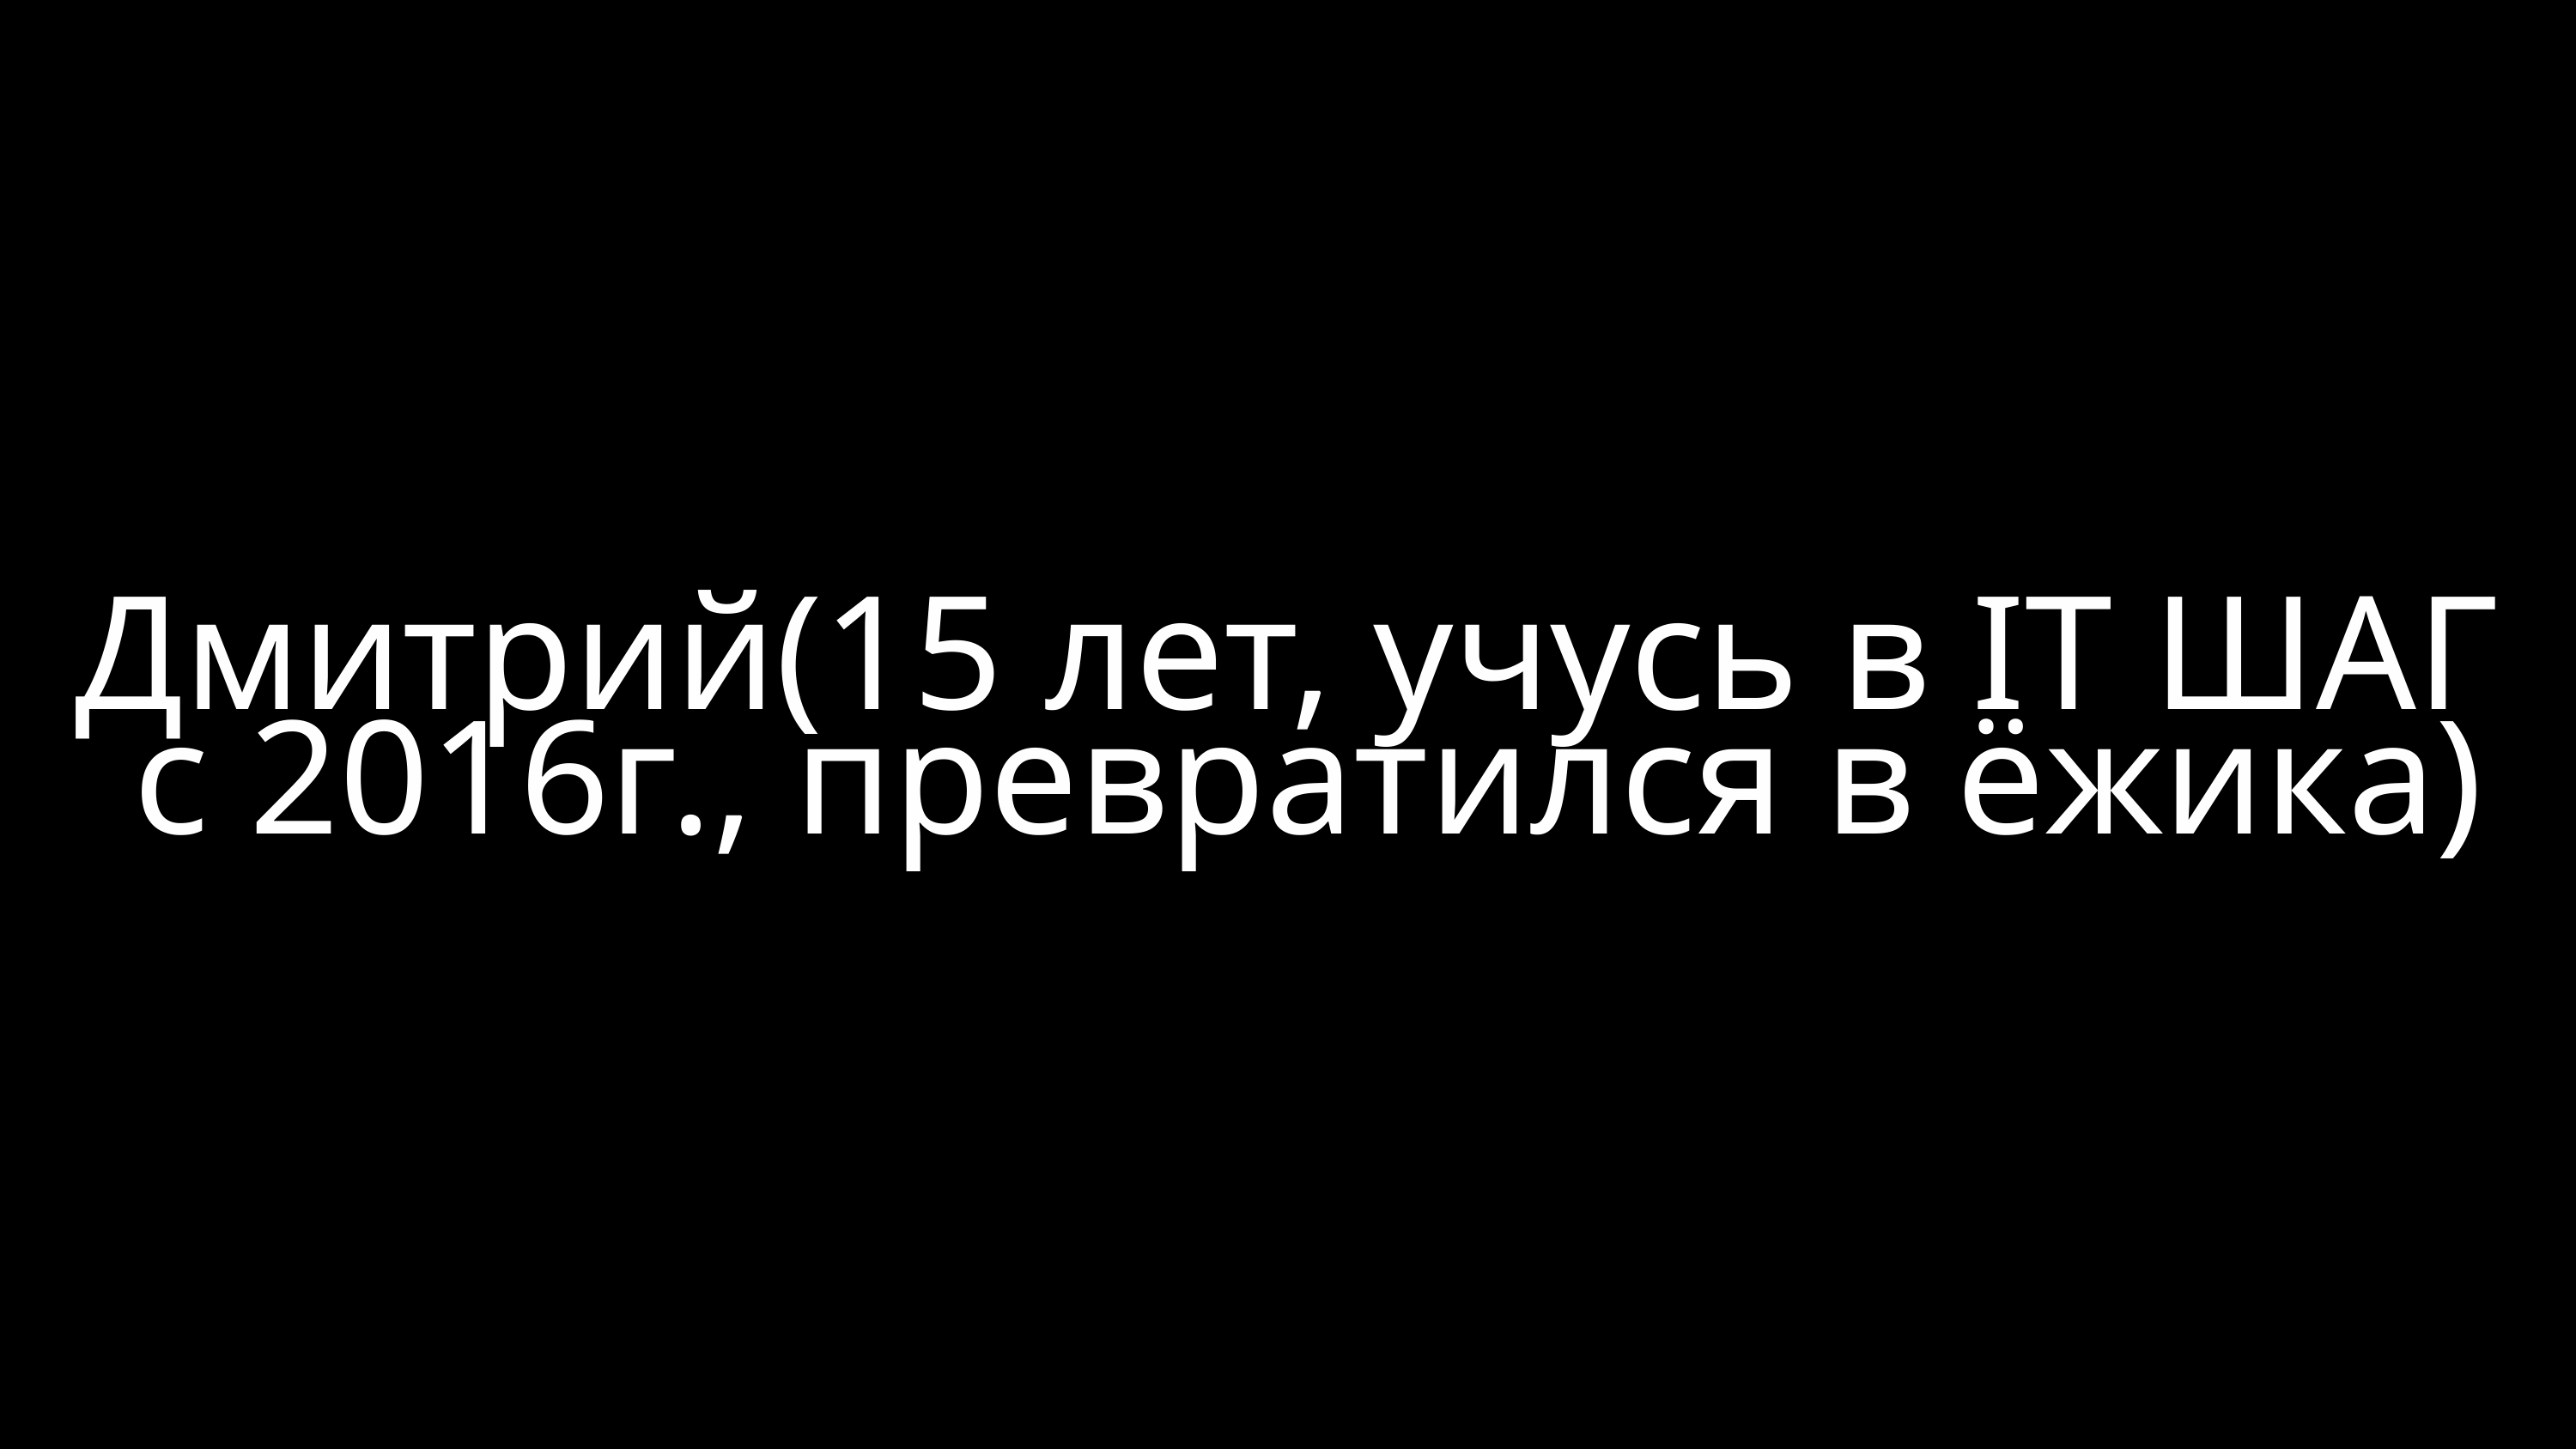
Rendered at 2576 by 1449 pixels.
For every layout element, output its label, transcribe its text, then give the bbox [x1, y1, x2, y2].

text_box ﻿Дмитрий(15 лет, учусь в IT ШАГ с 2016г., превратился в ёжика) [0, 616, 2576, 991]
